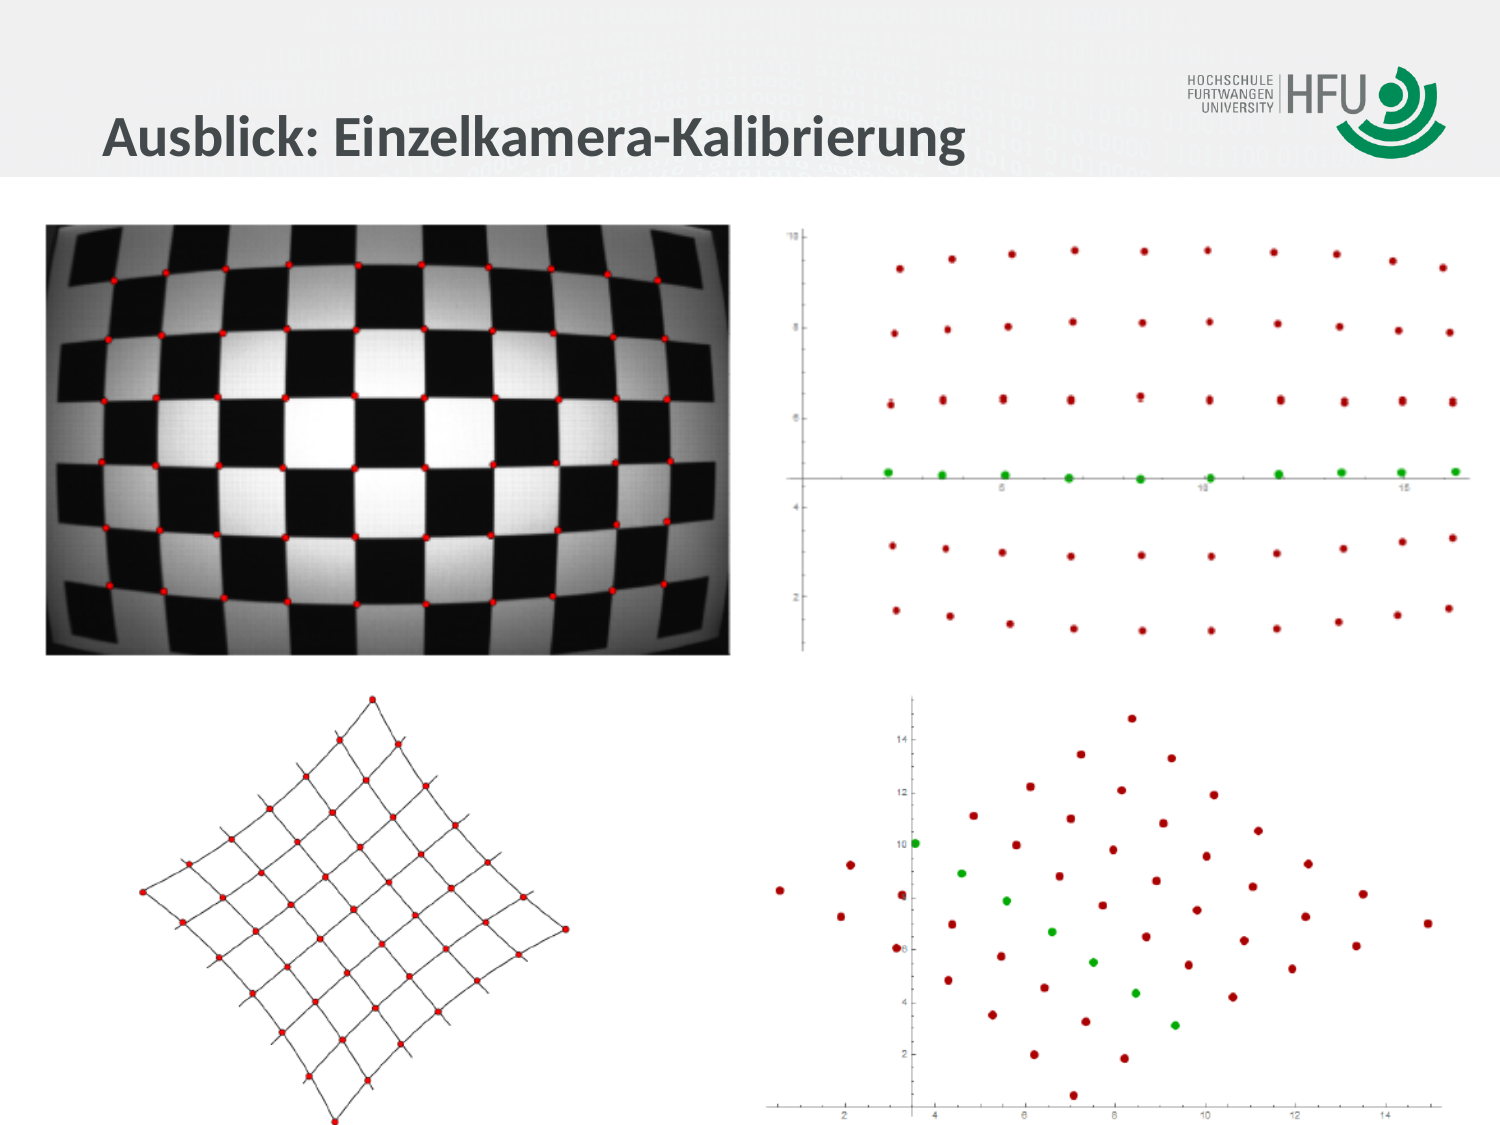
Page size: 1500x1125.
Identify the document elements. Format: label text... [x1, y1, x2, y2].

text_box Ausblick: Einzelkamera-Kalibrierung [102, 89, 1378, 175]
picture [1166, 53, 1454, 164]
picture [0, 177, 1500, 1125]
